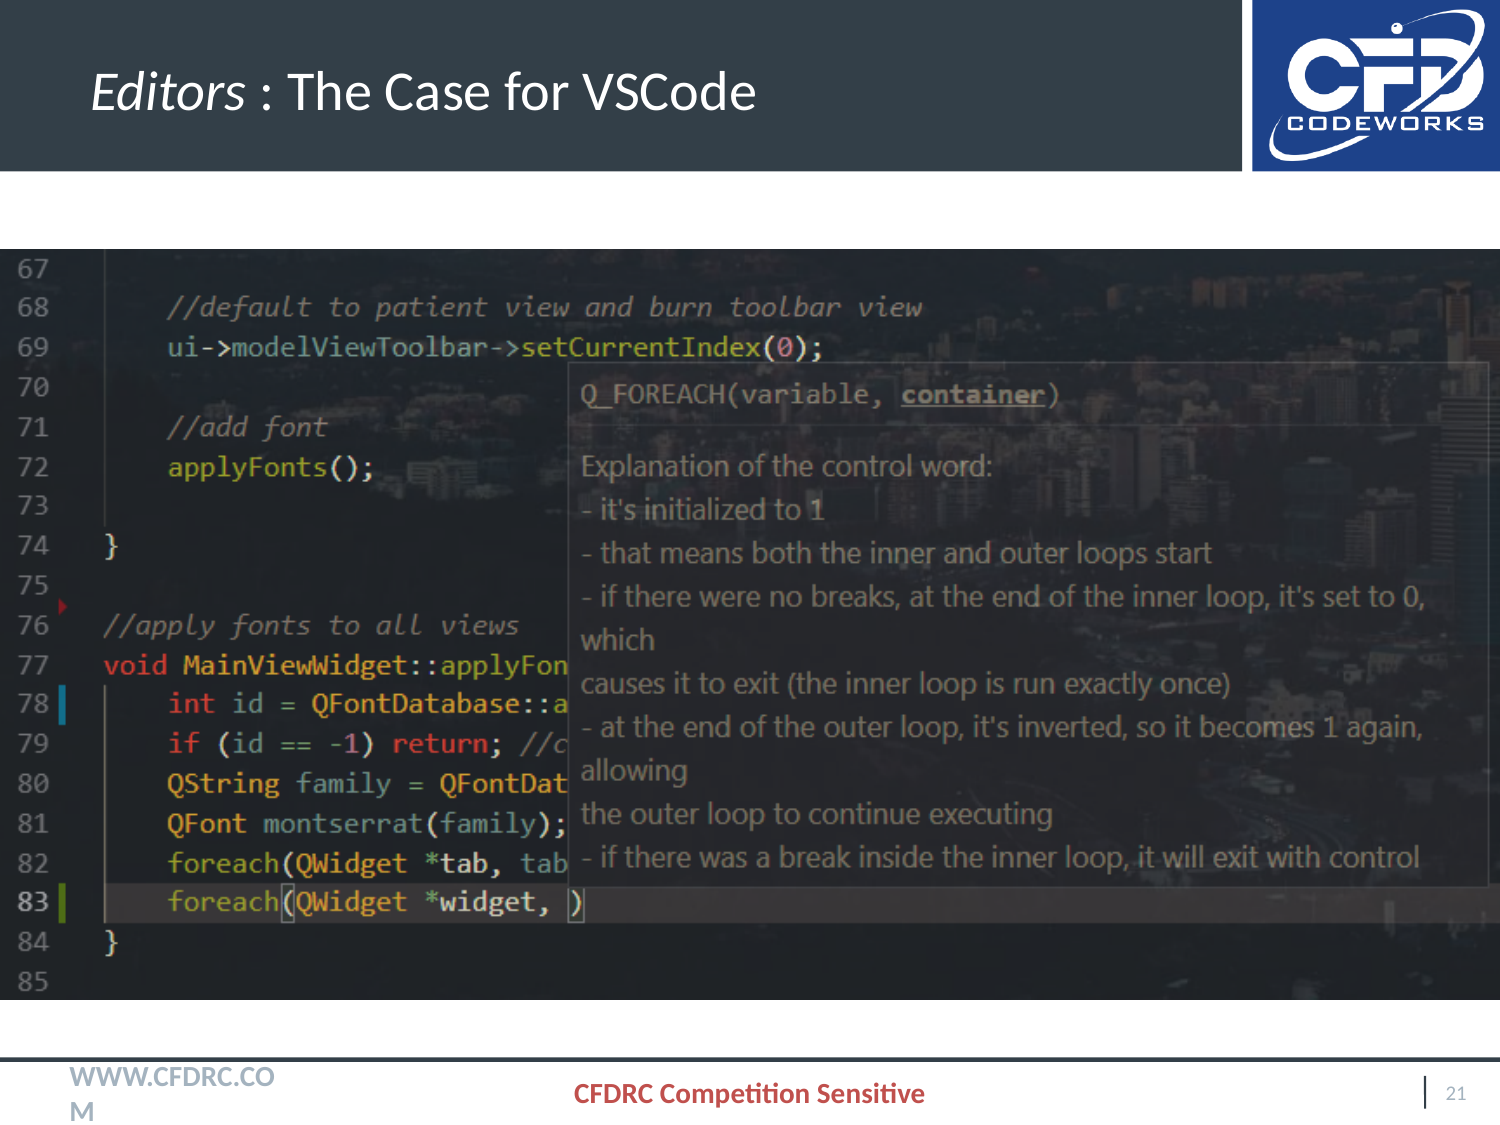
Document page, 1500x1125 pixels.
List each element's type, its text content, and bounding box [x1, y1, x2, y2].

title Editors : The Case for VSCode [75, 12, 1230, 163]
slide_number 21 [1430, 1062, 1492, 1123]
footer CFDRC Competition Sensitive [512, 1062, 988, 1123]
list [0, 249, 1500, 1001]
picture [1265, 5, 1488, 165]
